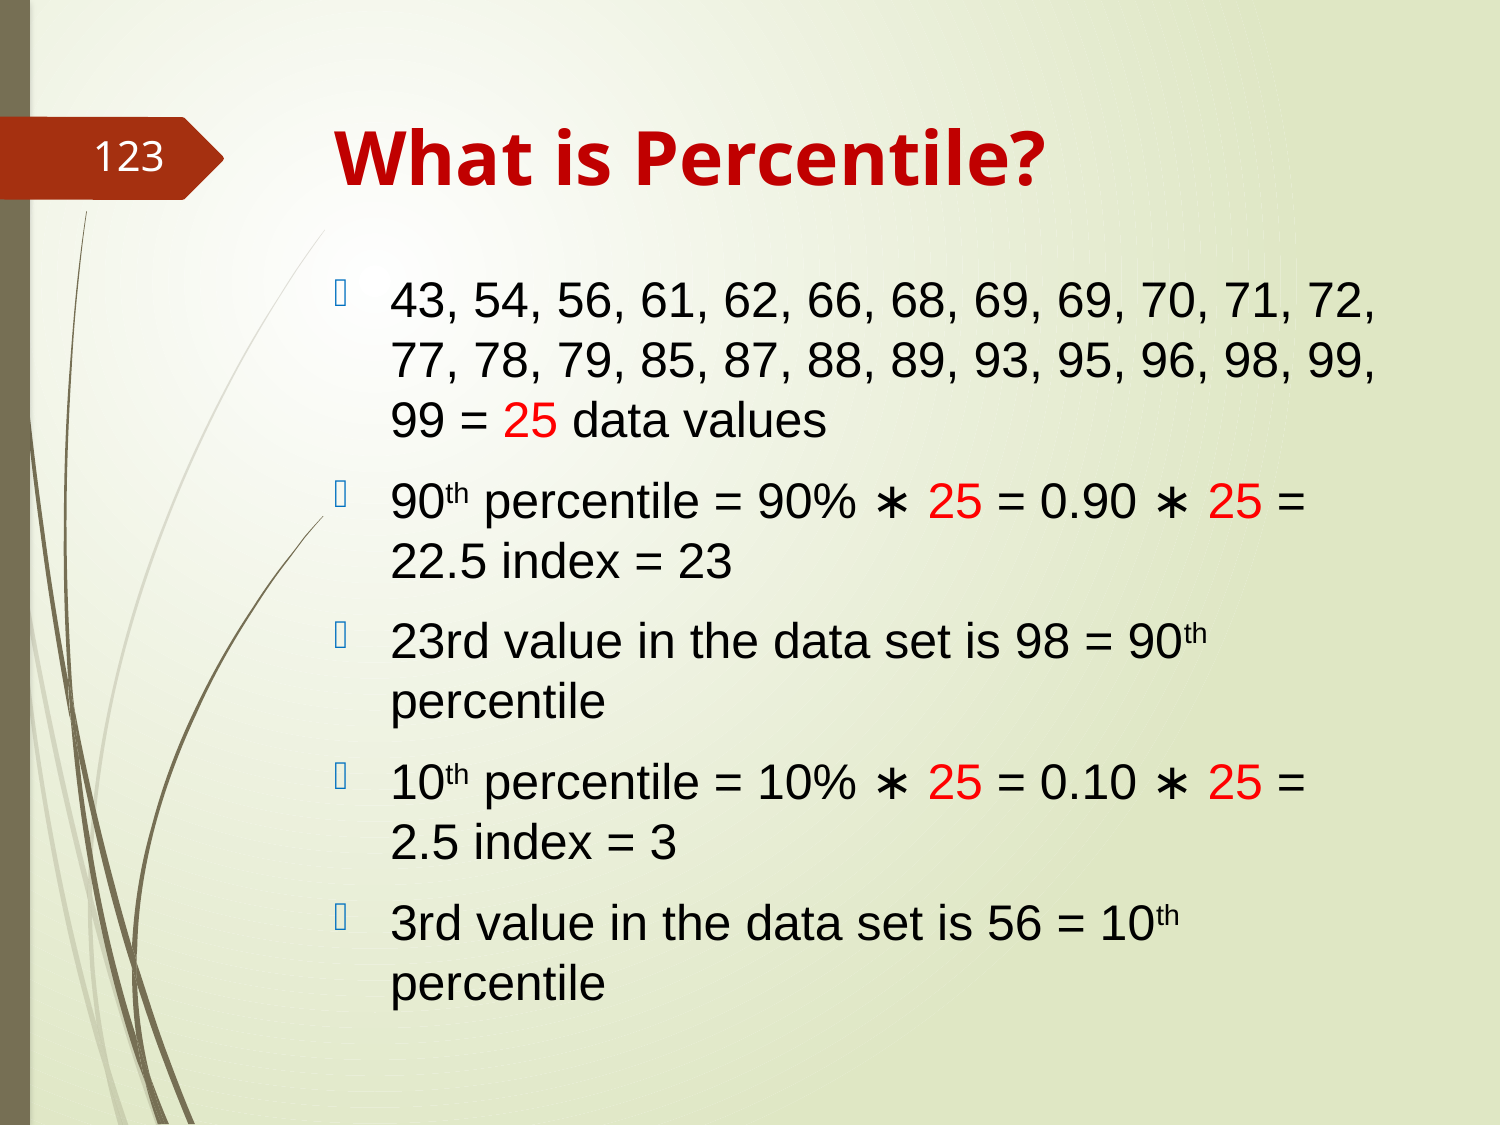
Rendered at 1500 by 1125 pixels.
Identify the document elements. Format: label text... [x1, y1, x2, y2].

slide_number 123 [70, 129, 180, 188]
list 43, 54, 56, 61, 62, 66, 68, 69, 69, 70, 71, 72, 77, 78, 79, 85, 87, 88, 89, 93, 95, 96, 98, 99, 99 = 25 data values 90th percentile = 90% ∗ 25 = 0.90 ∗ 25 = 22.5 index = 23 23rd value in the data set is 98 = 90th percentile 10th percentile = 10% ∗ 25 = 0.10 ∗ 25 = 2.5 index = 3 3rd value in the data set is 56 = 10th percentile [318, 259, 1400, 1031]
title What is Percentile? [319, 102, 1400, 249]
